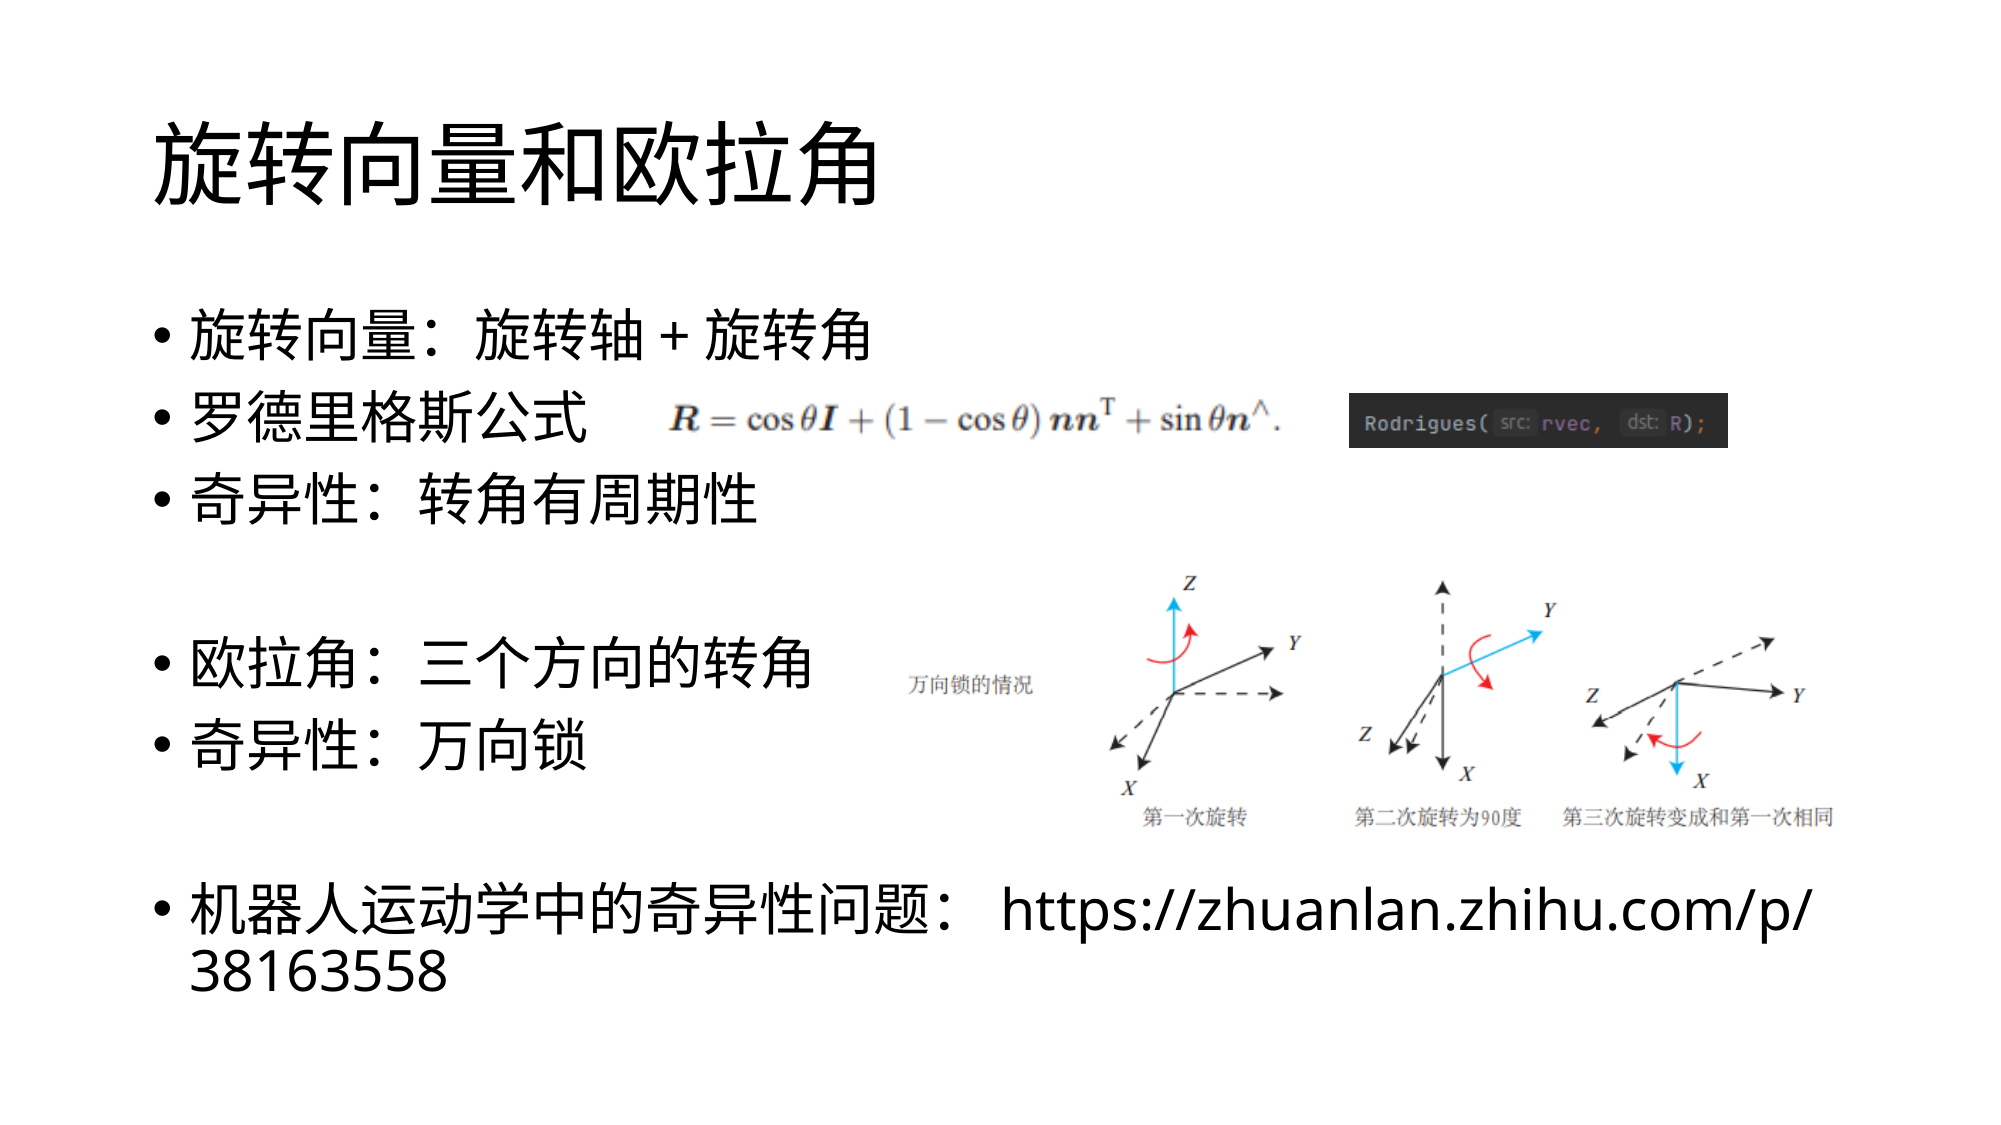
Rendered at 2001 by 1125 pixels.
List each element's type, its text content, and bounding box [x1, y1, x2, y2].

picture [1349, 393, 1728, 449]
picture [892, 569, 1863, 838]
picture [619, 365, 1338, 477]
title 旋转向量和欧拉角 [137, 59, 1863, 278]
